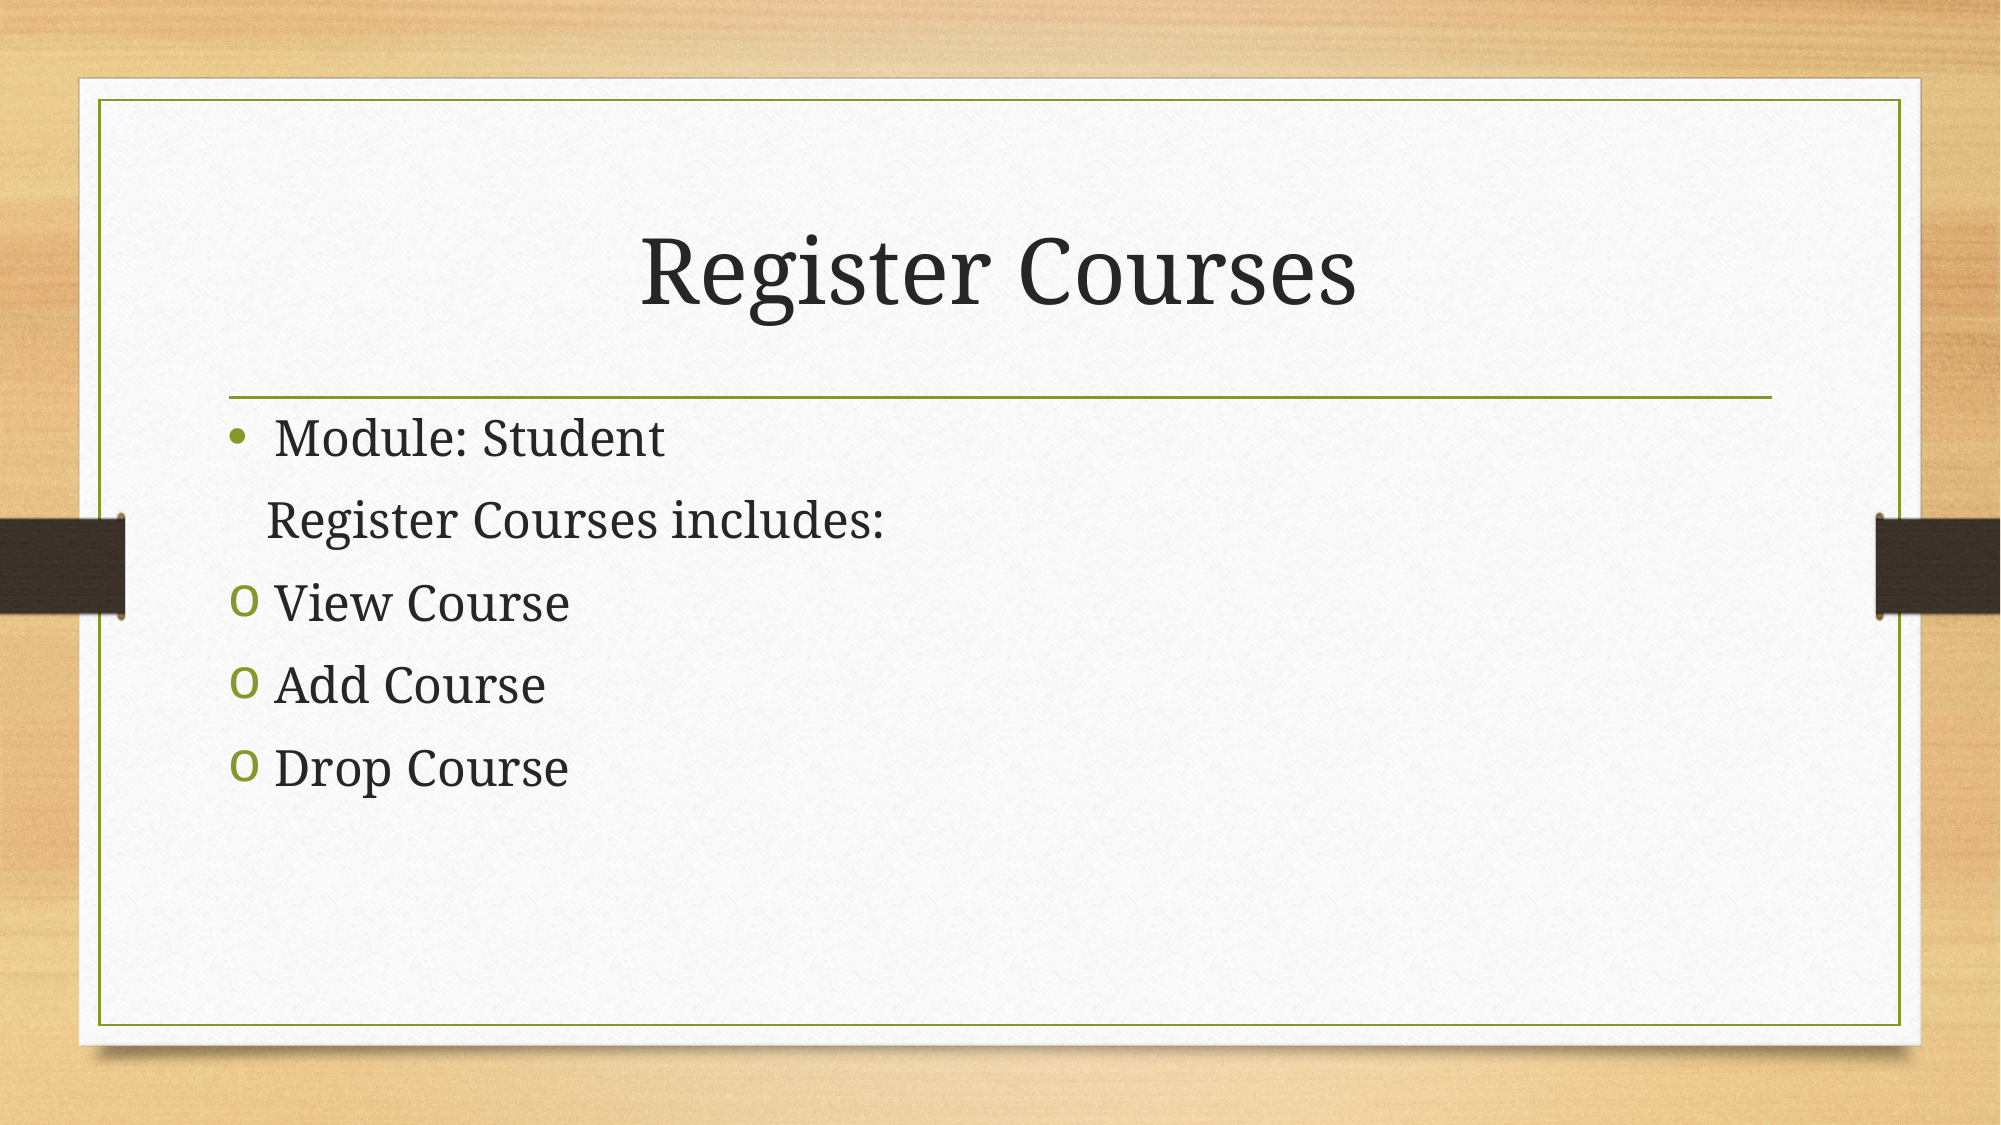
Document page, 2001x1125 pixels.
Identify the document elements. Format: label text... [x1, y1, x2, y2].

list Module: Student Register Courses includes: View Course Add Course Drop Course [212, 398, 1788, 964]
picture [0, 0, 2001, 1125]
title Register Courses [212, 161, 1788, 375]
